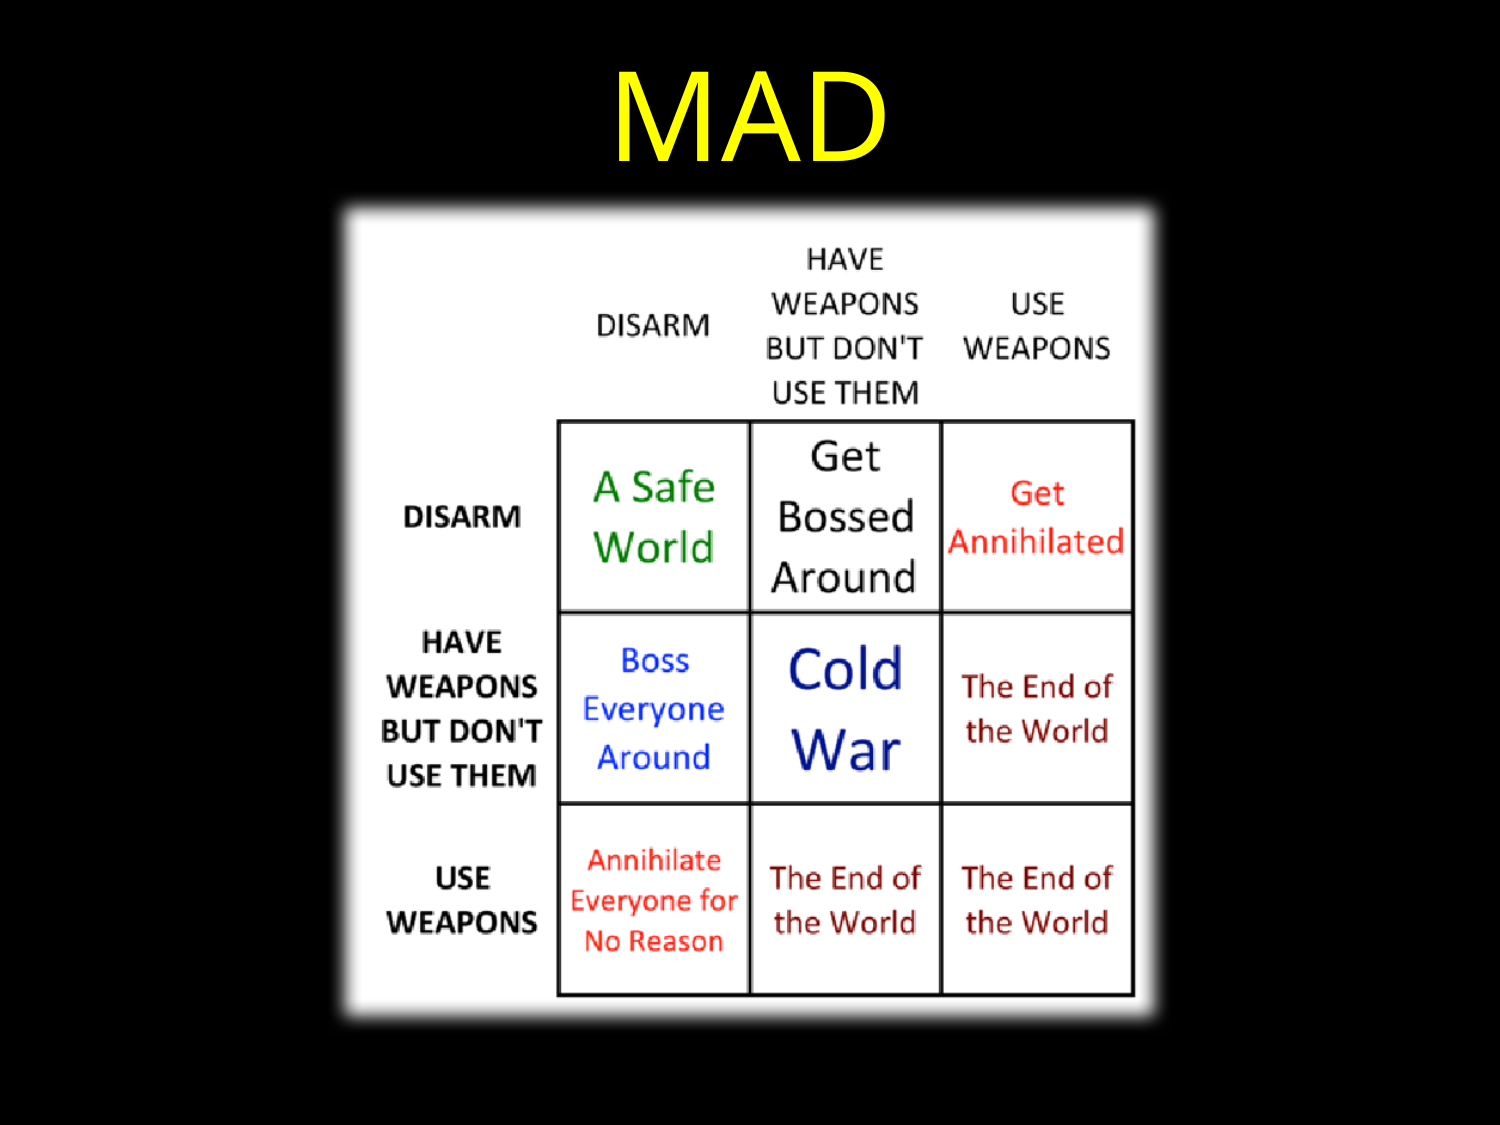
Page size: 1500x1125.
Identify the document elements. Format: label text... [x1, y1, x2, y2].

picture [327, 190, 1172, 1034]
title MAD [0, 32, 1500, 191]
